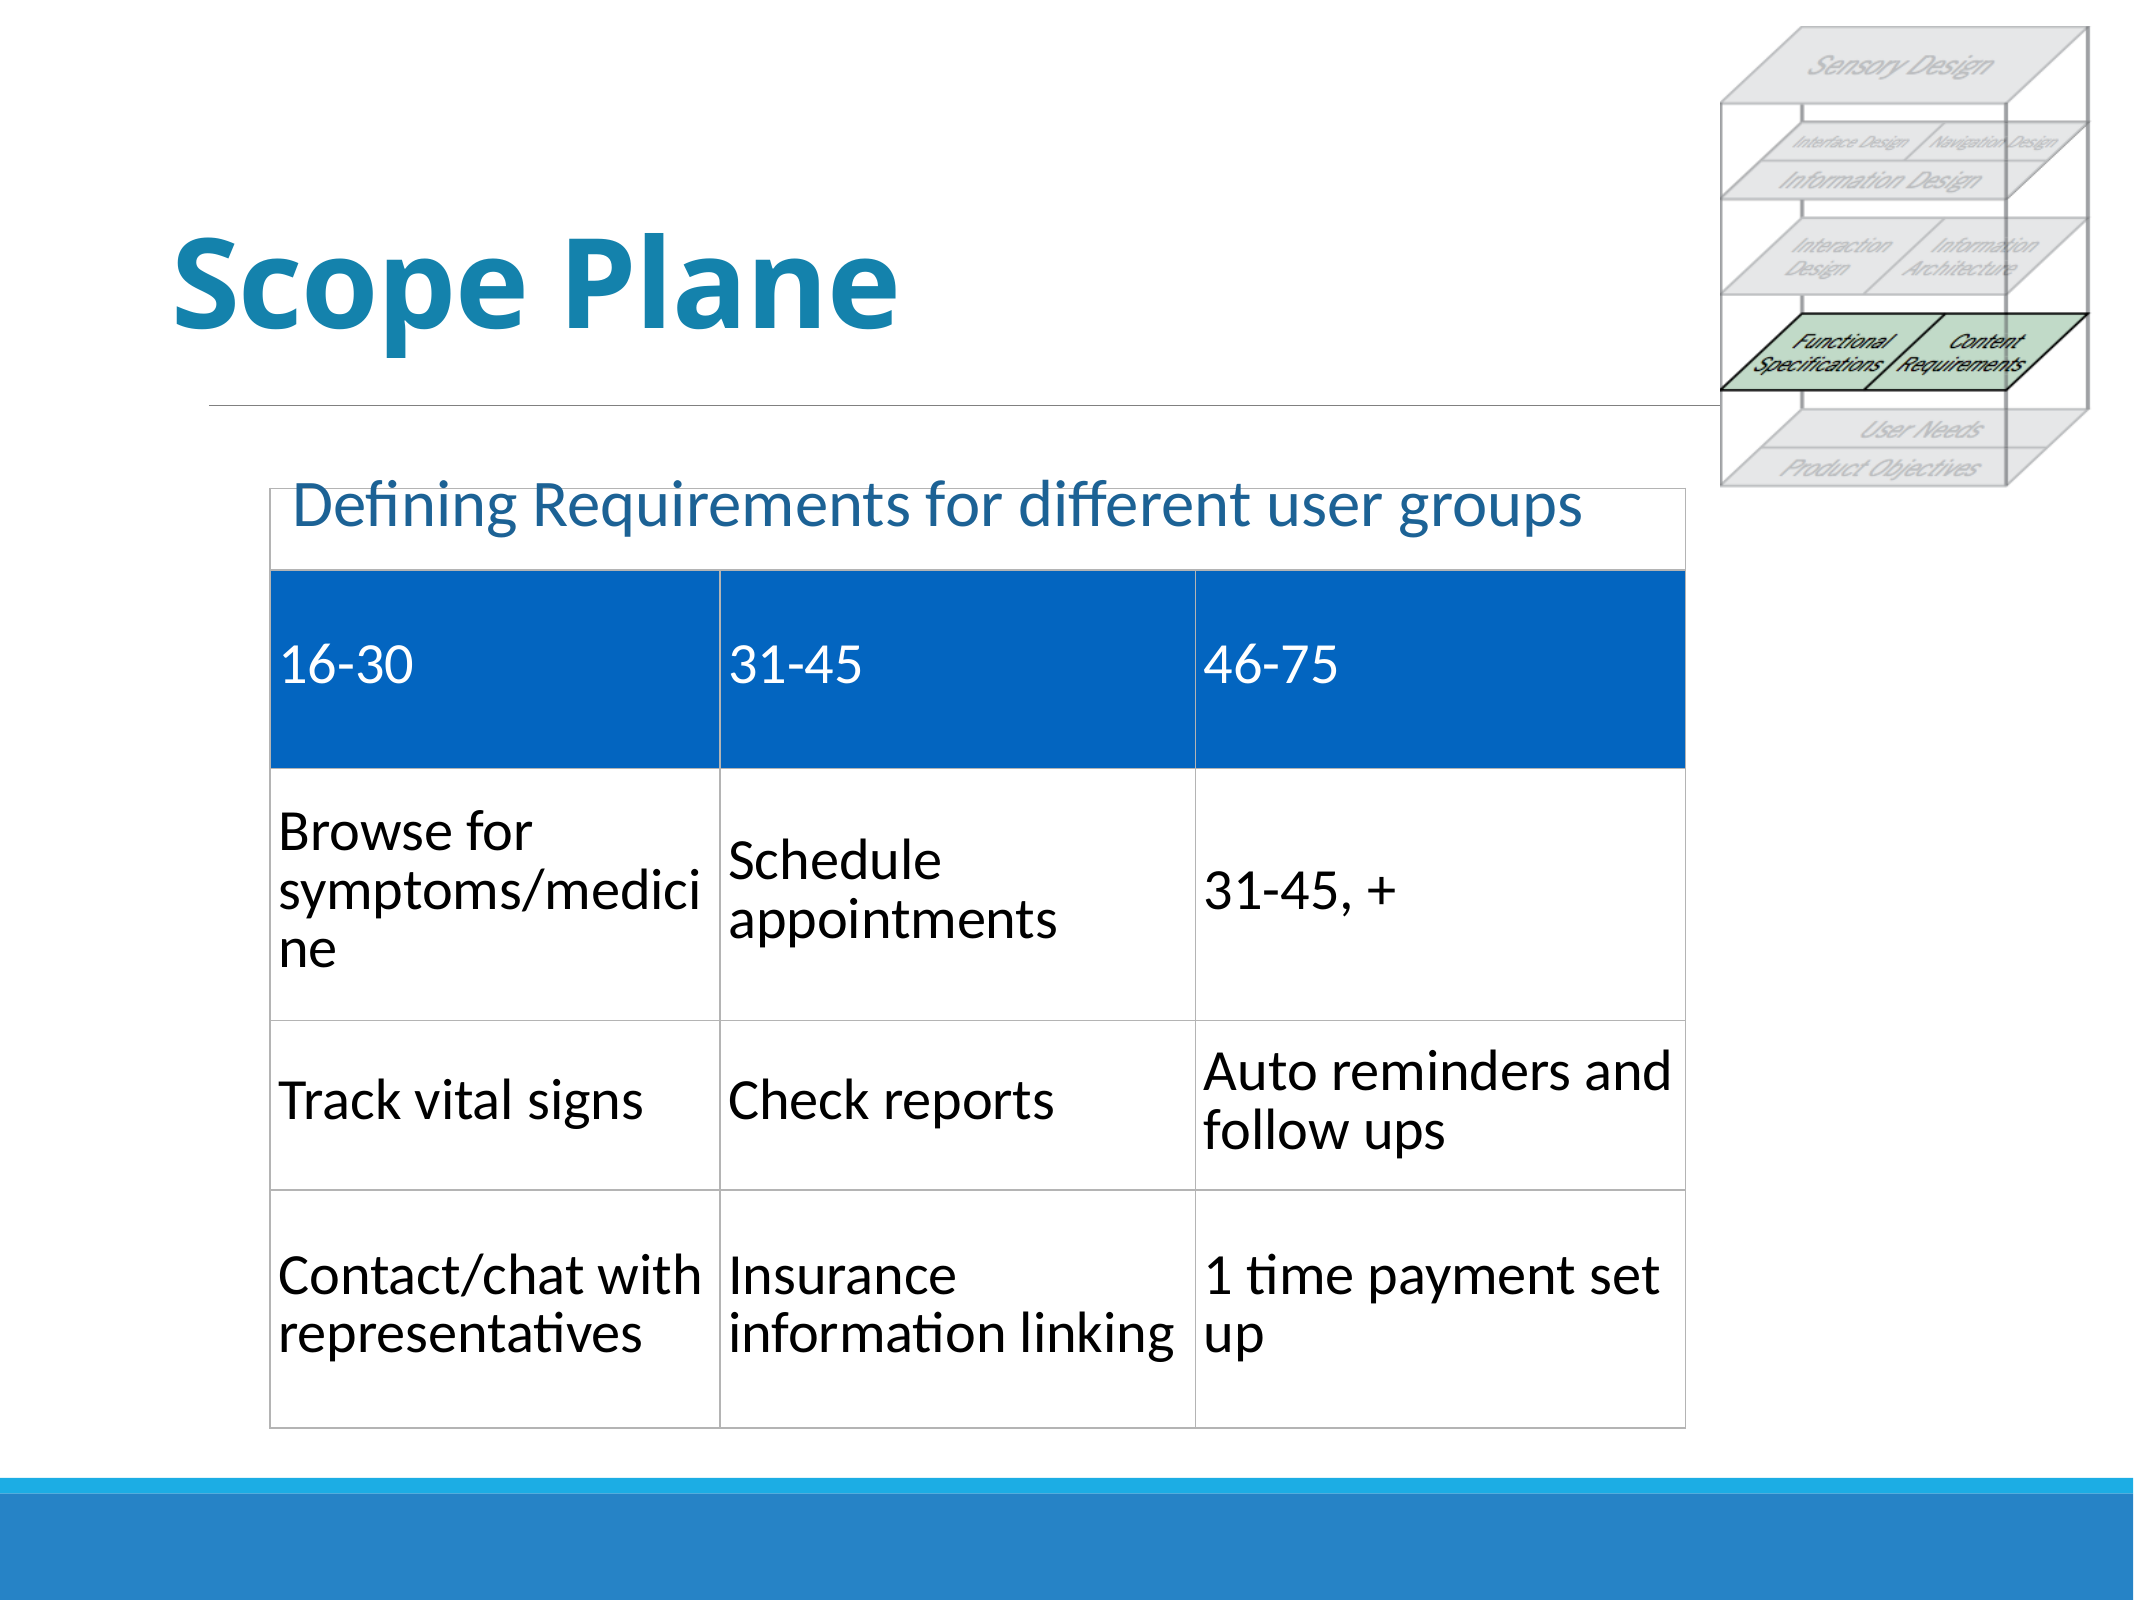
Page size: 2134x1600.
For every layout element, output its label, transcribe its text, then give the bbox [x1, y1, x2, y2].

table_cell Check reports [721, 1021, 1195, 1189]
table_cell 31-45 [721, 638, 1195, 768]
table_cell Insurance information linking [721, 1191, 1195, 1427]
picture [1719, 26, 2098, 490]
table_cell 31-45, + [1196, 769, 1685, 1020]
text_box Defining Requirements for different user groups [157, 452, 1719, 638]
table_cell 46-75 [1196, 638, 1685, 768]
table_cell Browse for symptoms/medicine [271, 769, 719, 1020]
table_cell Contact/chat with representatives [271, 1191, 719, 1427]
table_cell Schedule appointments [721, 769, 1195, 1020]
table_cell 1 time payment set up [1196, 1191, 1685, 1427]
table_cell Track vital signs [271, 1021, 719, 1189]
table_cell 16-30 [271, 638, 719, 768]
title Scope Plane [156, 13, 1977, 362]
table_cell Auto reminders and follow ups [1196, 1021, 1685, 1189]
